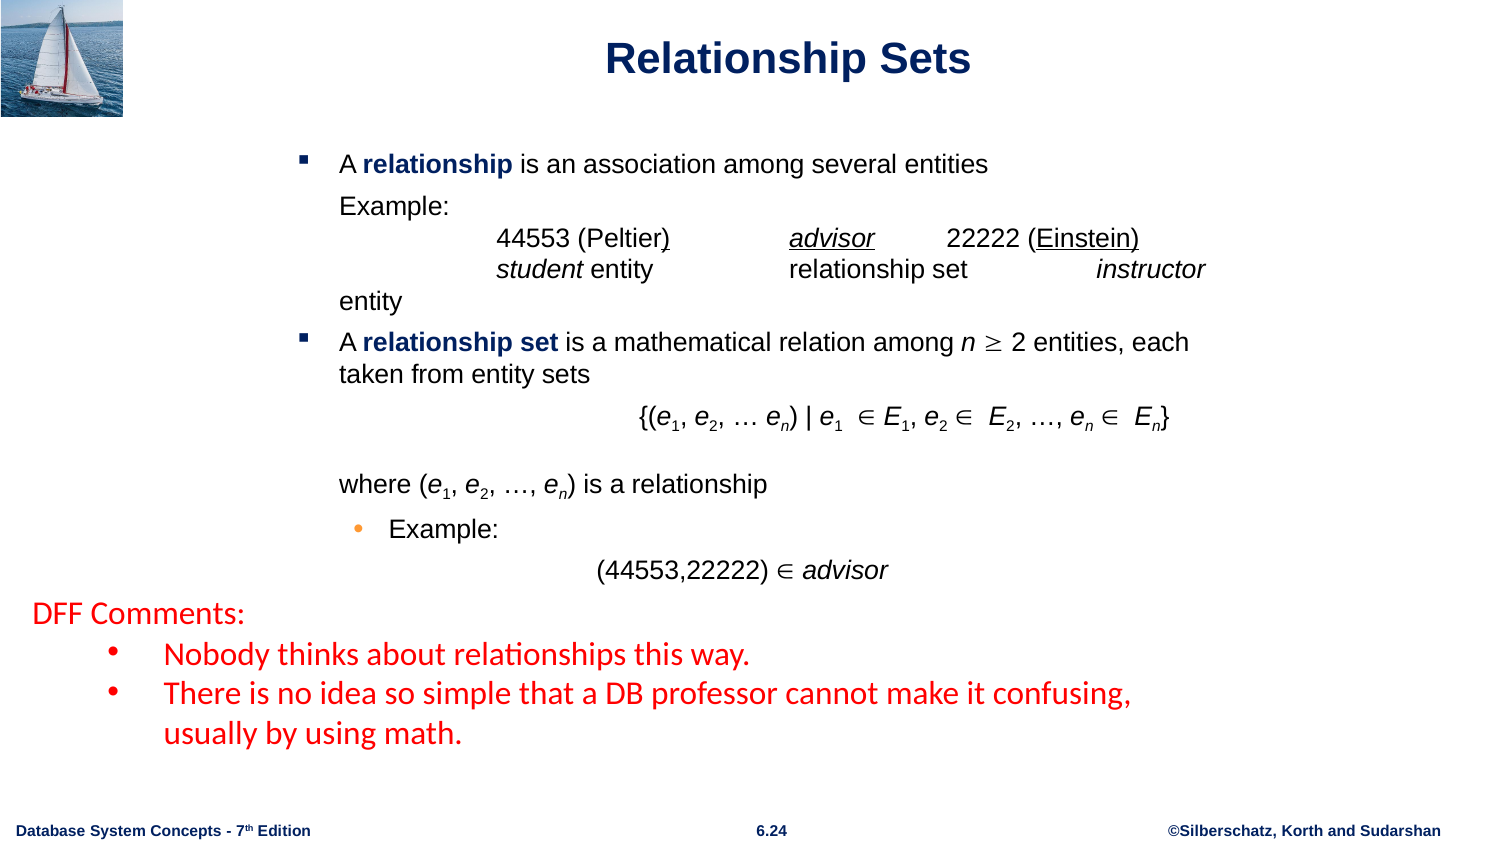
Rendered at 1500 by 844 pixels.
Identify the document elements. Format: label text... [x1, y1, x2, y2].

list A relationship is an association among several entities Example: 44553 (Peltier) advisor 22222 (Einstein) student entity relationship set instructor entity A relationship set is a mathematical relation among n  2 entities, each taken from entity sets {(e1, e2, … en) | e1  E1, e2  E2, …, en  En} where (e1, e2, …, en) is a relationship Example: (44553,22222)  advisor [282, 139, 1238, 584]
title Relationship Sets [125, 14, 1452, 90]
picture [0, 0, 123, 117]
text_box DFF Comments: Nobody thinks about relationships this way. There is no idea so simple that a DB professor cannot make it confusing, usually by using math. [17, 584, 1451, 759]
